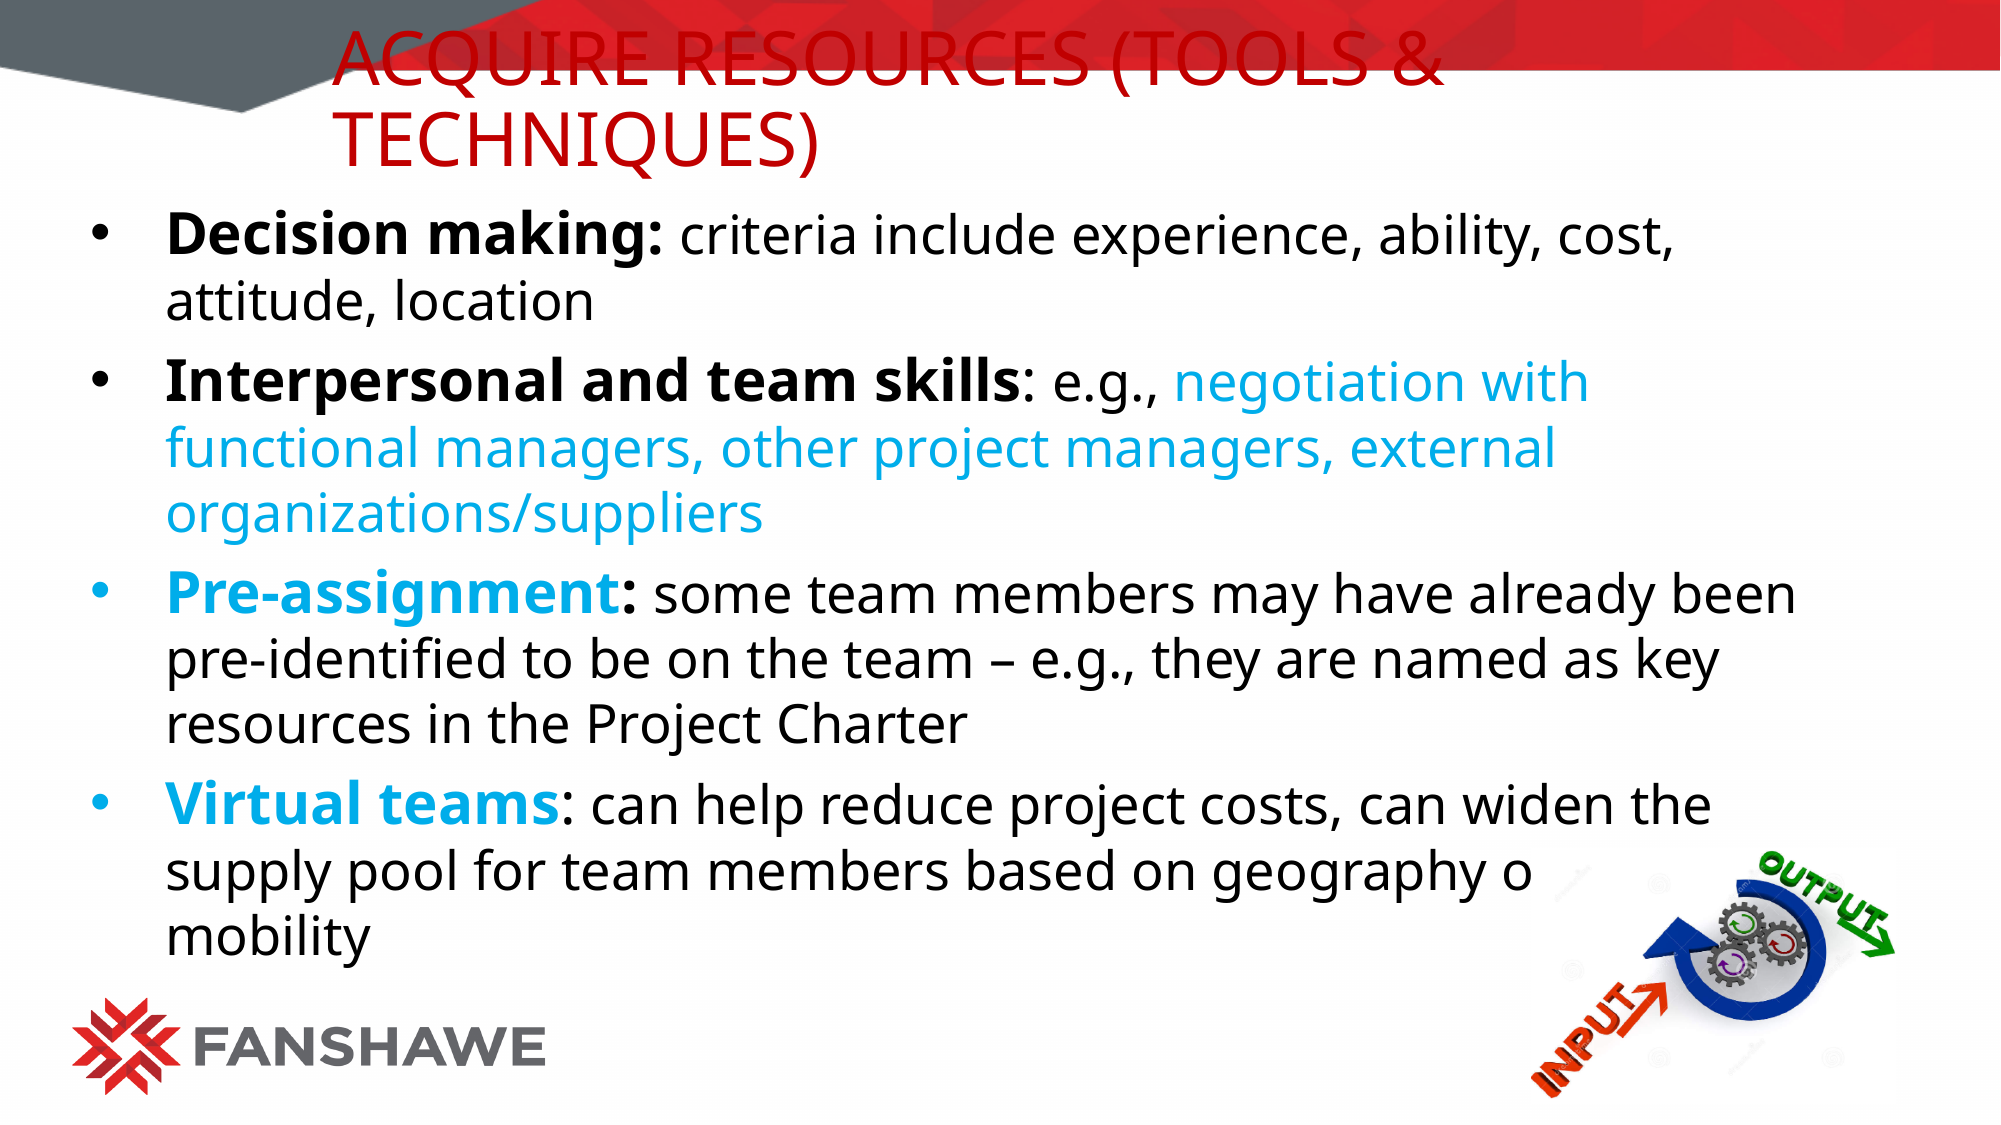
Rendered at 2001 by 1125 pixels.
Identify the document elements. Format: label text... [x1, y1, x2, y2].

title Acquire resources (Tools & Techniques) [332, 51, 1939, 183]
picture [0, 0, 2001, 1125]
list Decision making: criteria include experience, ability, cost, attitude, location Interpersonal and team skills: e.g., negotiation with functional managers, other project managers, external organizations/suppliers Pre-assignment: some team members may have already been pre-identified to be on the team – e.g., they are named as key resources in the Project Charter Virtual teams: can help reduce project costs, can widen the supply pool for team members based on geography or lack of mobility [75, 189, 1871, 1107]
